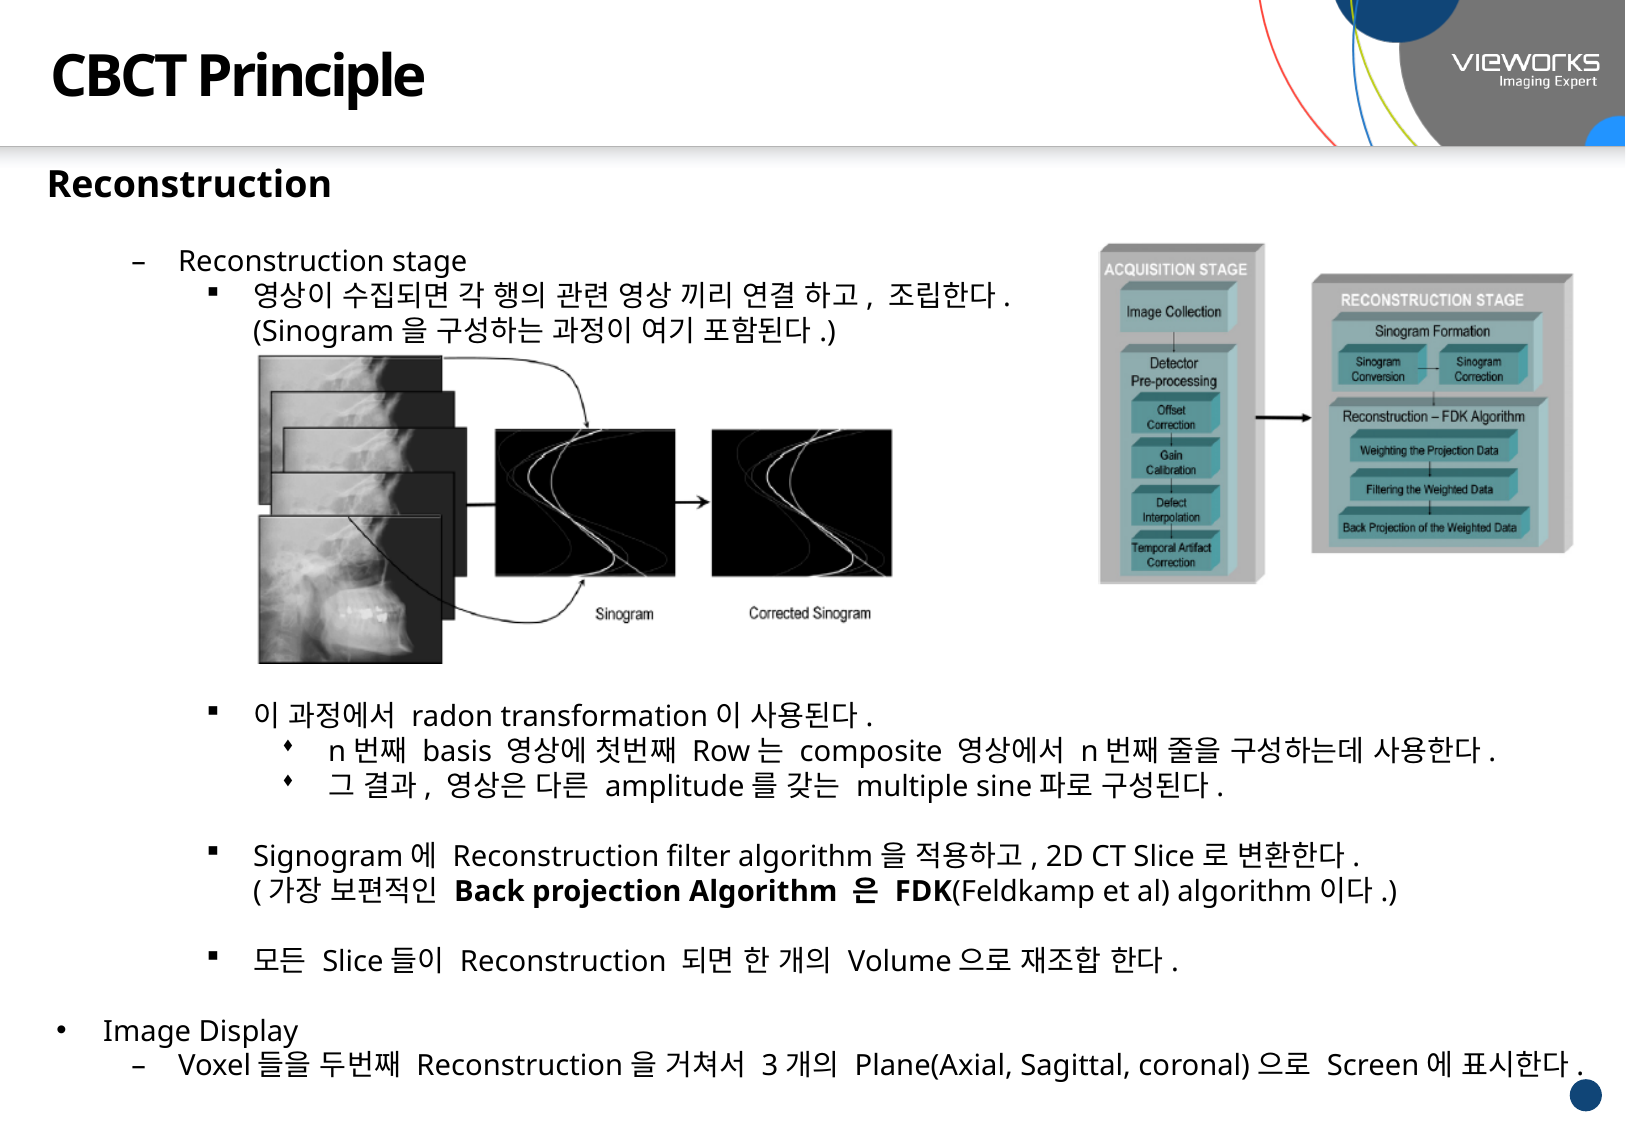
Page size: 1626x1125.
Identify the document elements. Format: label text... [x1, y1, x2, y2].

title CBCT Principle [35, 24, 1498, 123]
picture [254, 349, 894, 664]
text_box Reconstruction stage 영상이 수집되면 각 행의 관련 영상 끼리 연결 하고, 조립한다. (Sinogram을 구성하는 과정이 여기 포함된다.) 이 과정에서 radon transformation이 사용된다. n번째 basis 영상에 첫번째 Row는 composite 영상에서 n번째 줄을 구성하는데 사용한다. 그 결과, 영상은 다른 amplitude를 갖는 multiple sine파로 구성된다. Signogram에 Reconstruction filter algorithm을 적용하고, 2D CT Slice로 변환한다. (가장 보편적인 Back projection Algorithm 은 FDK(Feldkamp et al) algorithm이다.) 모든 Slice들이 Reconstruction 되면 한 개의 Volume으로 재조합 한다. Image Display Voxel들을 두번째 Reconstruction을 거쳐서 3개의 Plane(Axial, Sagittal, coronal)으로 Screen에 표시한다. [41, 235, 1625, 1124]
picture [1255, 0, 1625, 146]
text_box Reconstruction [31, 152, 955, 213]
picture [1097, 239, 1576, 589]
